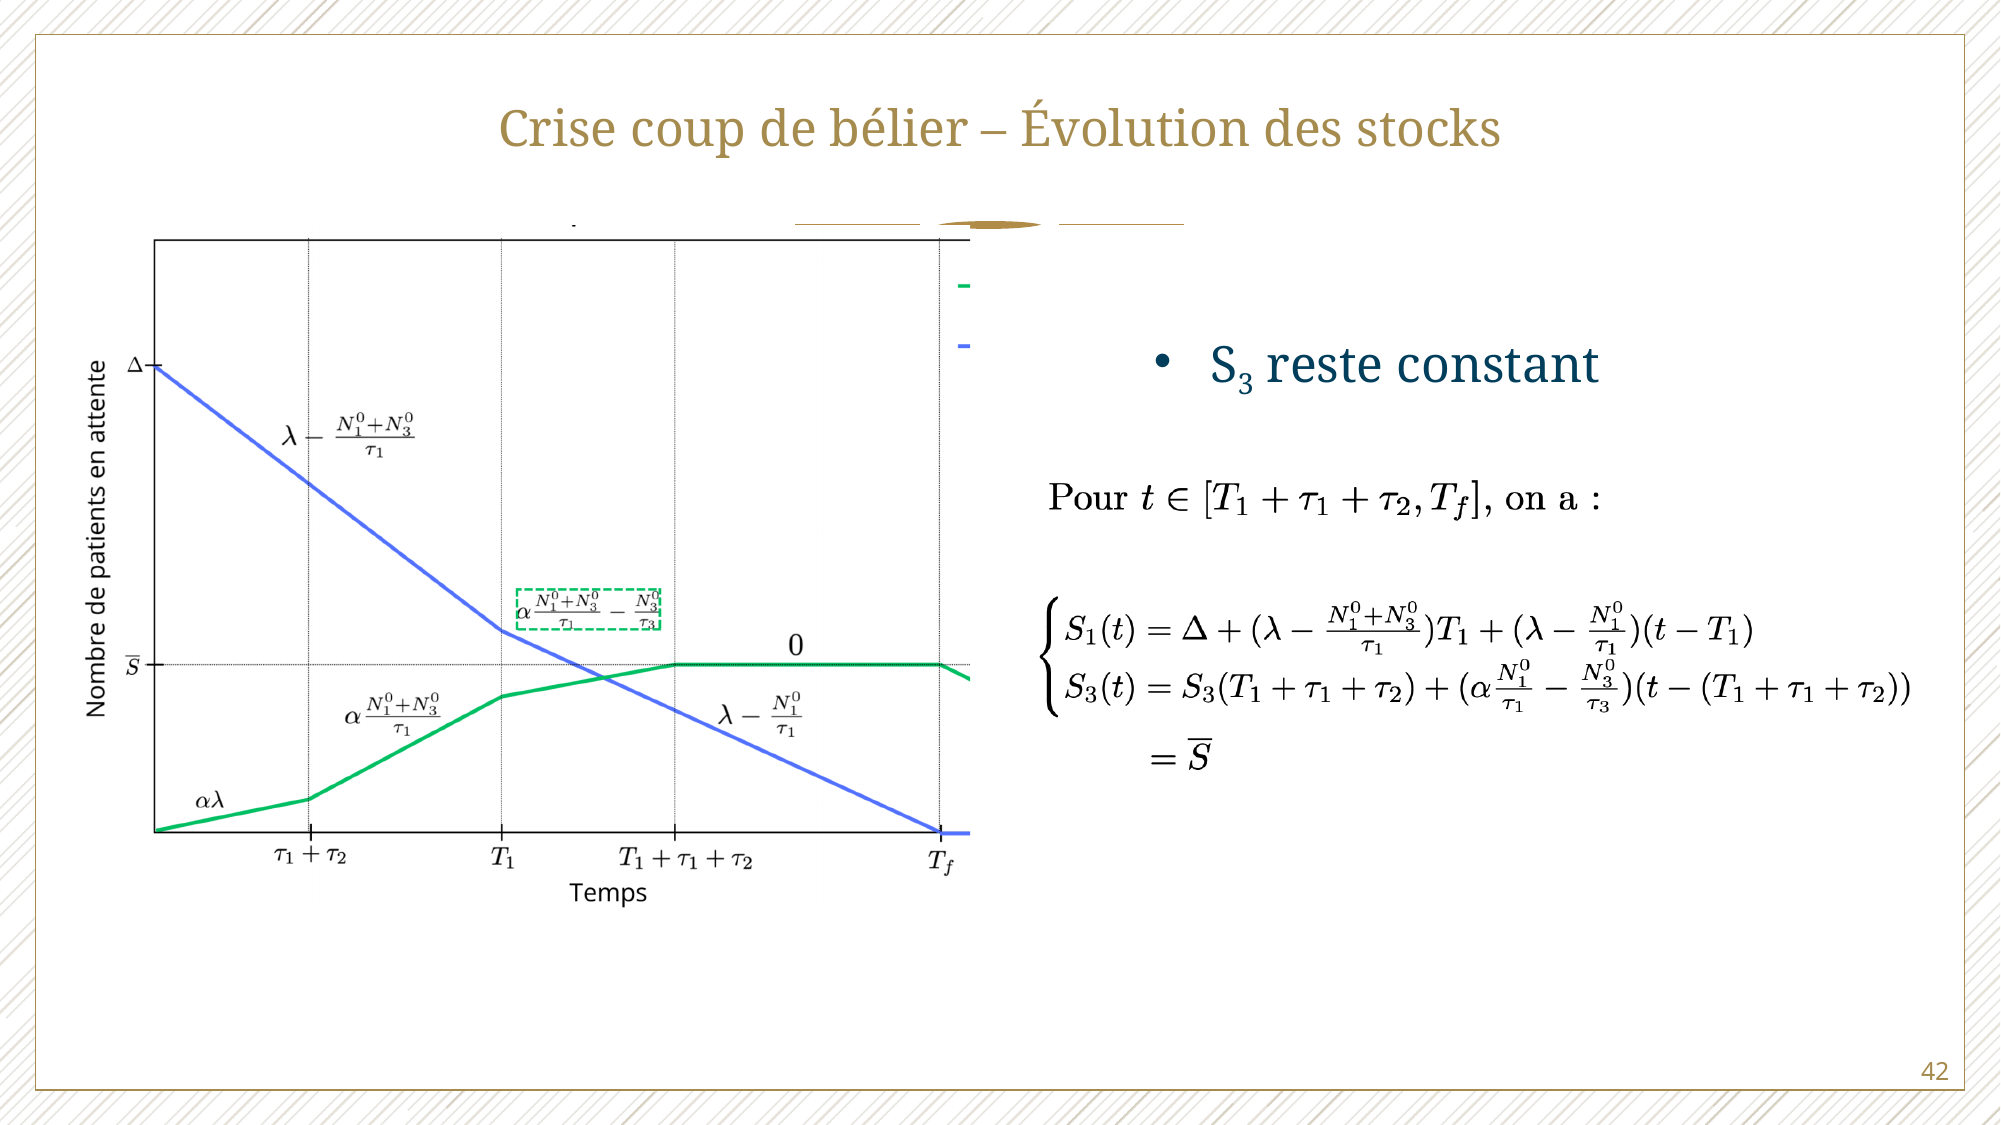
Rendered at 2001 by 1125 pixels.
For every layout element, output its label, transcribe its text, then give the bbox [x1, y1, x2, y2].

picture [0, 0, 2001, 1125]
text_box S3 reste constant [1139, 325, 1863, 588]
title Crise coup de bélier – Évolution des stocks [137, 34, 1863, 226]
slide_number 42 [1514, 1042, 1965, 1103]
